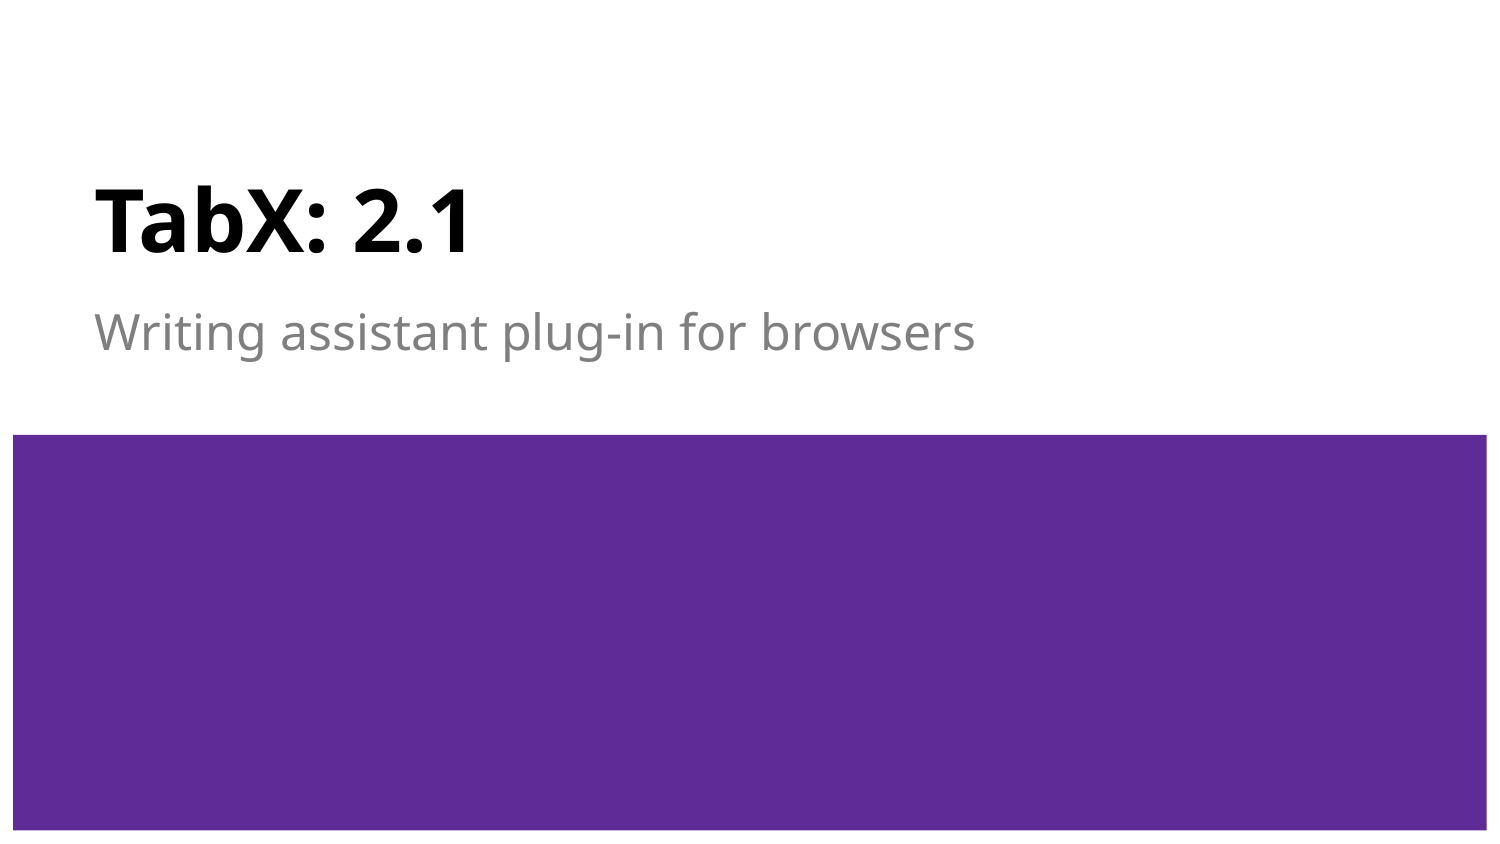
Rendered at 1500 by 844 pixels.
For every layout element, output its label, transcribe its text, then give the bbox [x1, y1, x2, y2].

title TabX: 2.1 [79, 43, 1423, 285]
subtitle Writing assistant plug-in for browsers [79, 285, 1423, 427]
